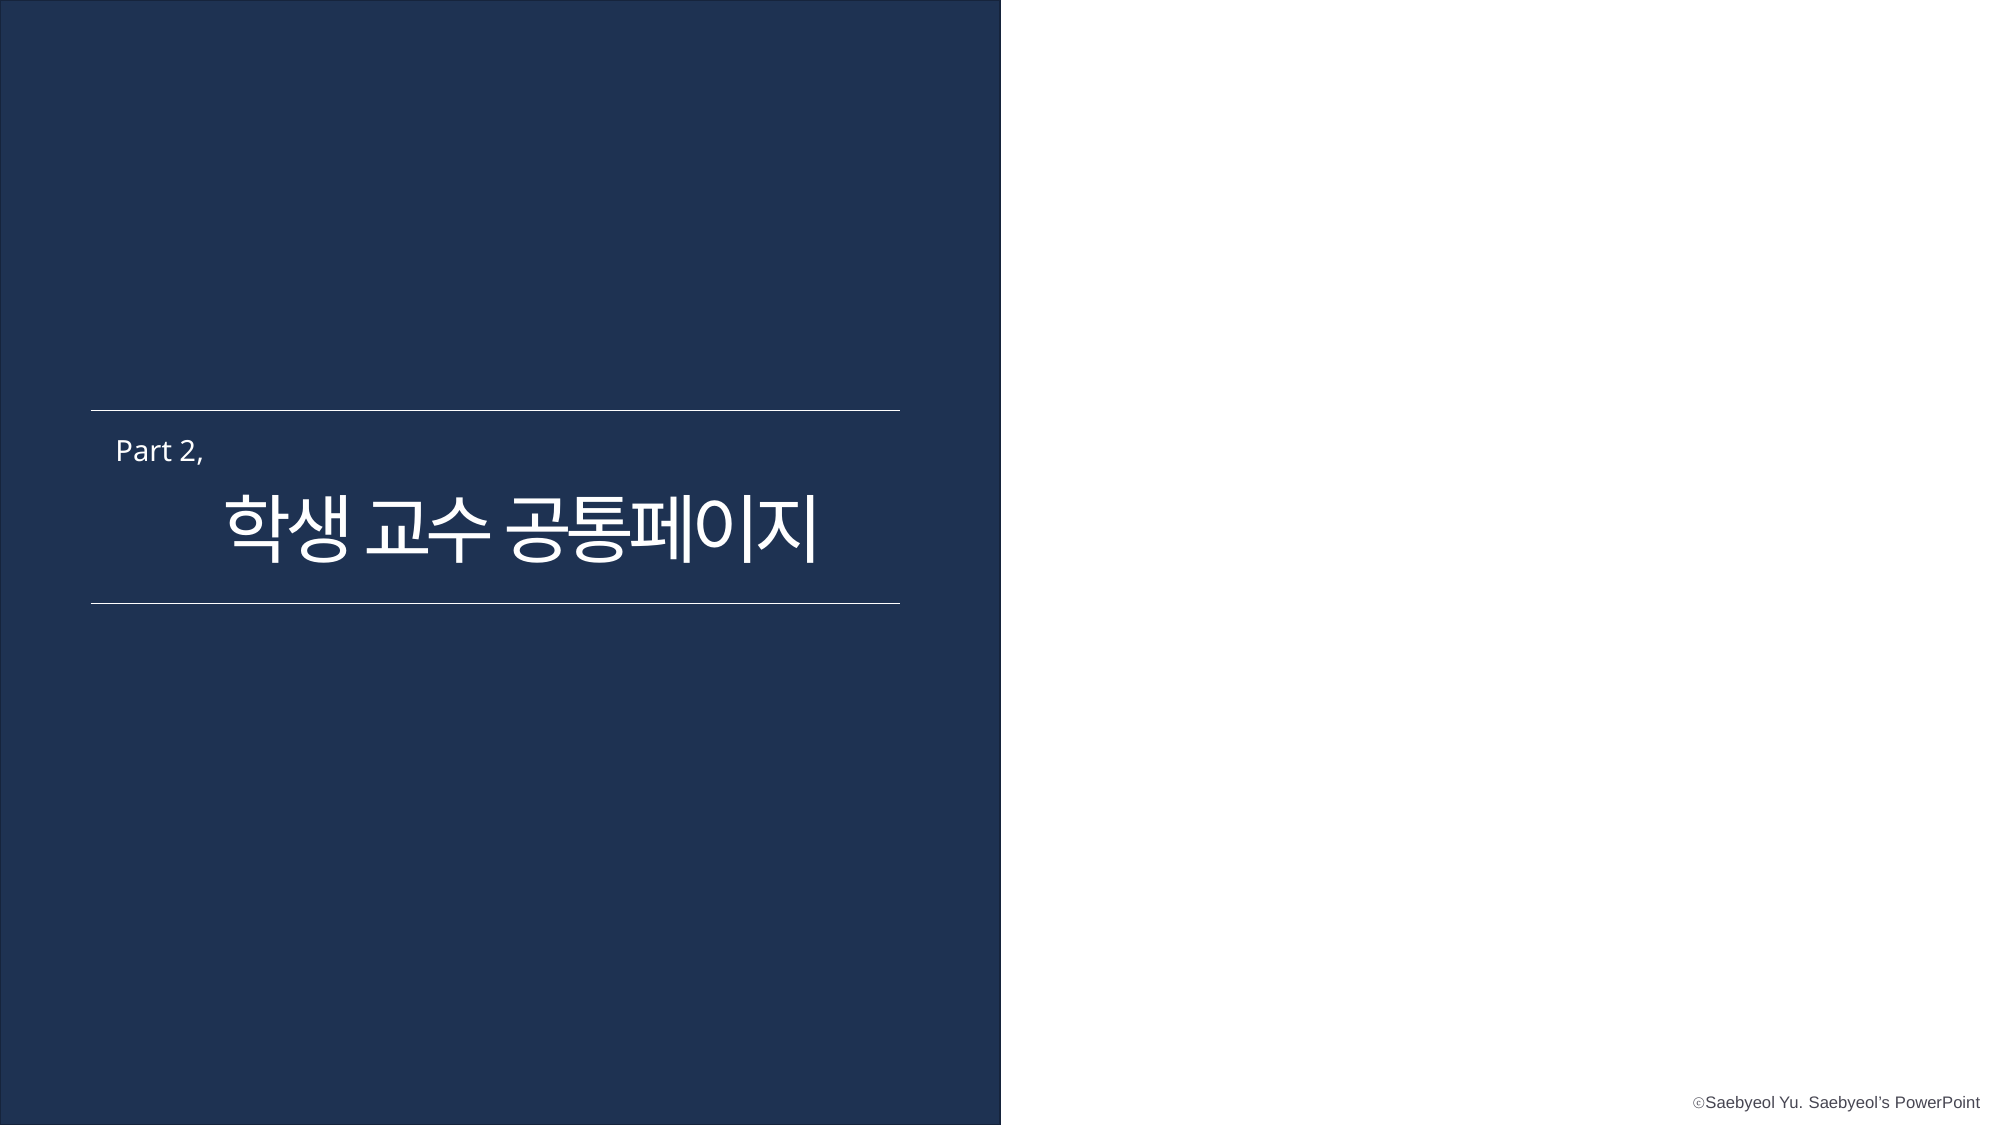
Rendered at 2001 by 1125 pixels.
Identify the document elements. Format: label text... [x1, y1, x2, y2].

text_box [0, 0, 1001, 1125]
text_box Part 2, [100, 424, 227, 475]
text_box 학생 교수 공통페이지 [208, 475, 839, 581]
